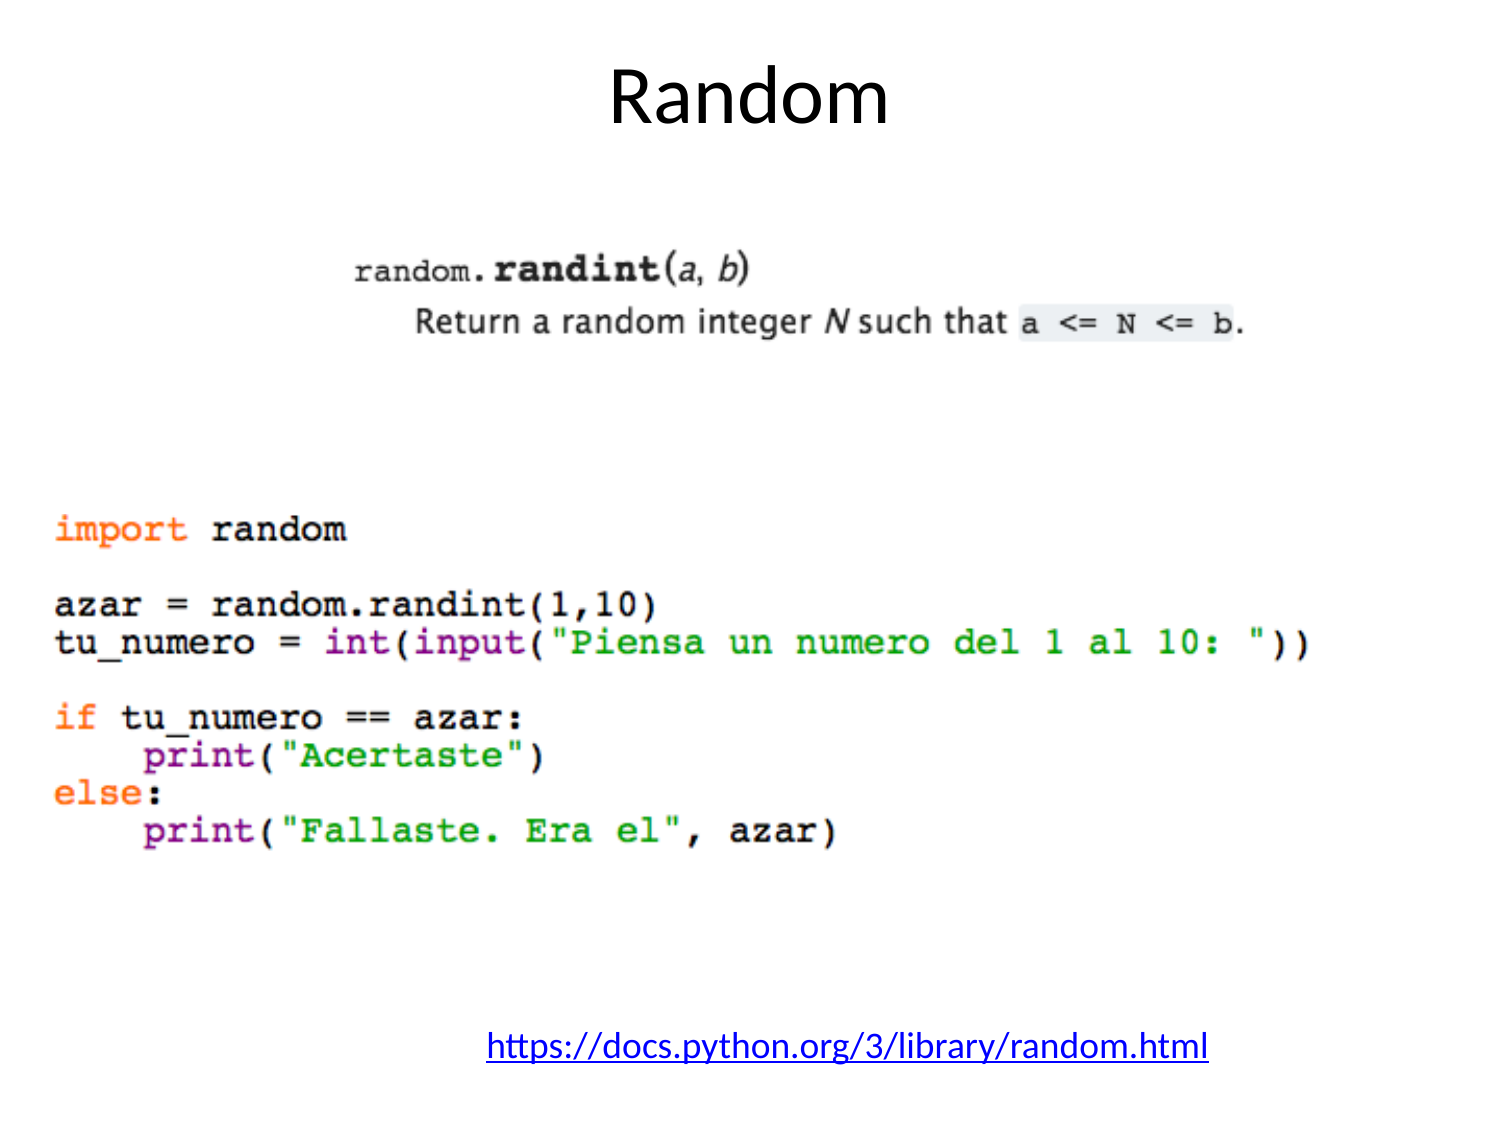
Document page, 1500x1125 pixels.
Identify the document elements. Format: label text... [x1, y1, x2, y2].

picture [49, 514, 1426, 855]
title Random [75, 15, 1425, 165]
picture [337, 241, 1255, 364]
text_box https://docs.python.org/3/library/random.html [471, 1013, 1224, 1074]
